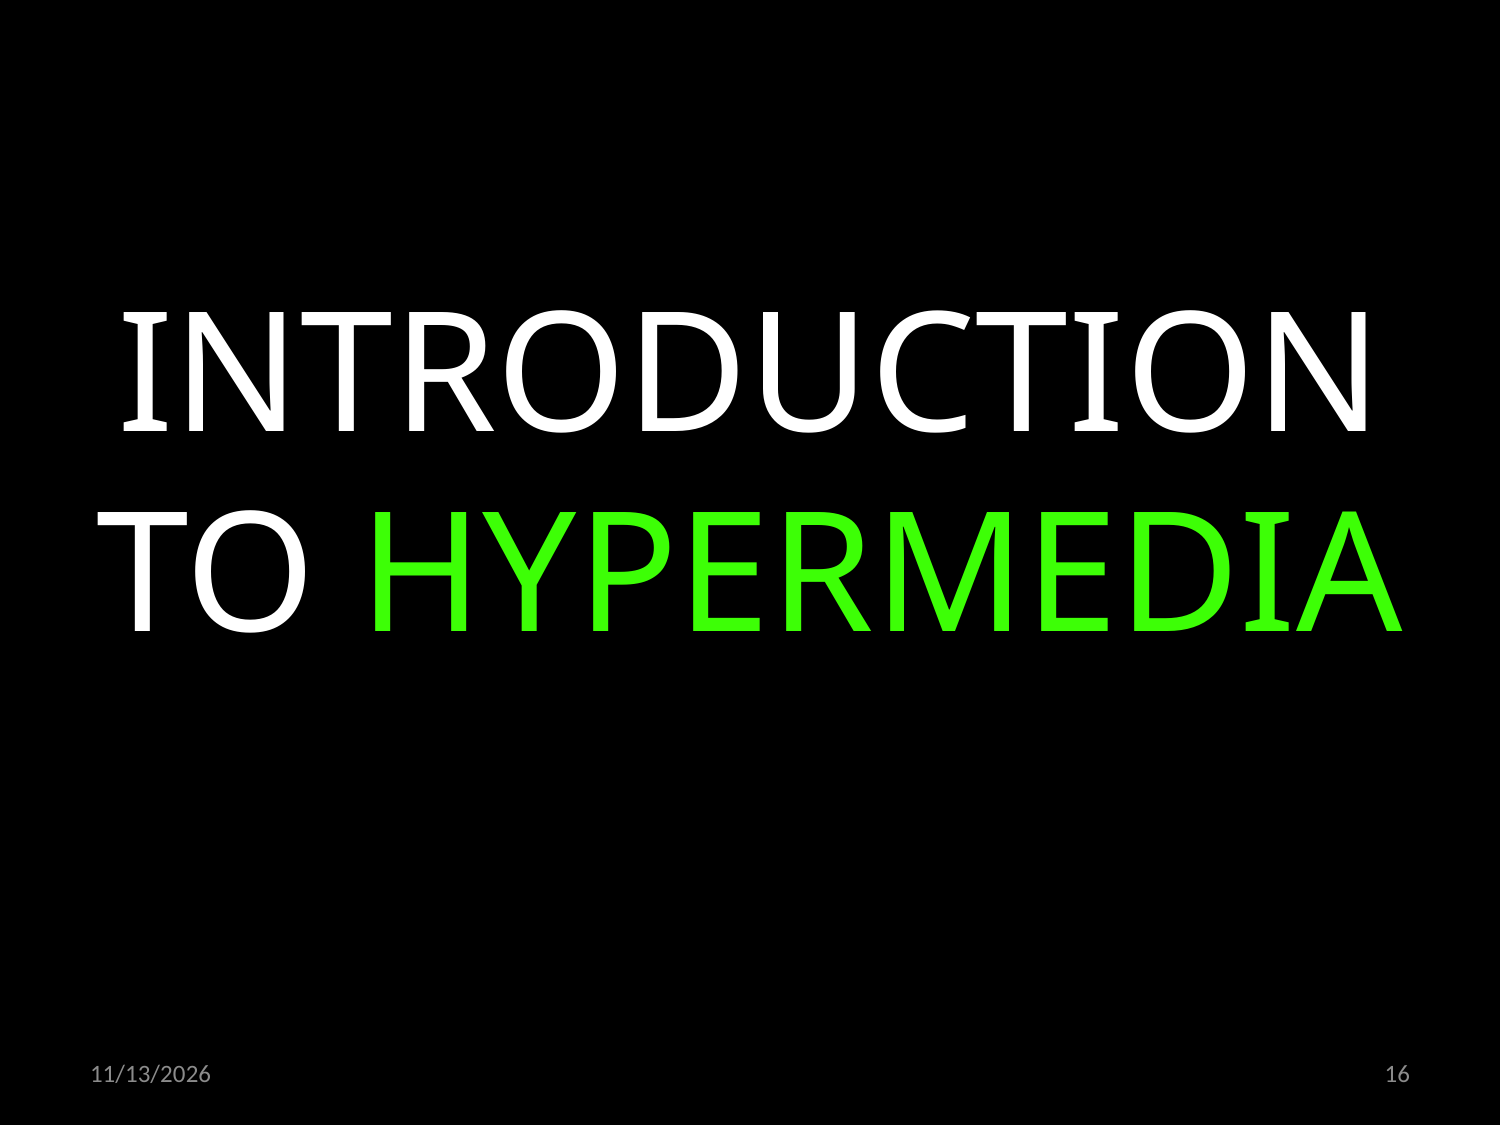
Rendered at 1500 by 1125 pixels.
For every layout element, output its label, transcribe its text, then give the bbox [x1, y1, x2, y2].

slide_number 16 [1074, 1042, 1425, 1103]
text_box INTRODUCTION TO HYPERMEDIA [0, 257, 1500, 359]
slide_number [75, 1042, 425, 1103]
